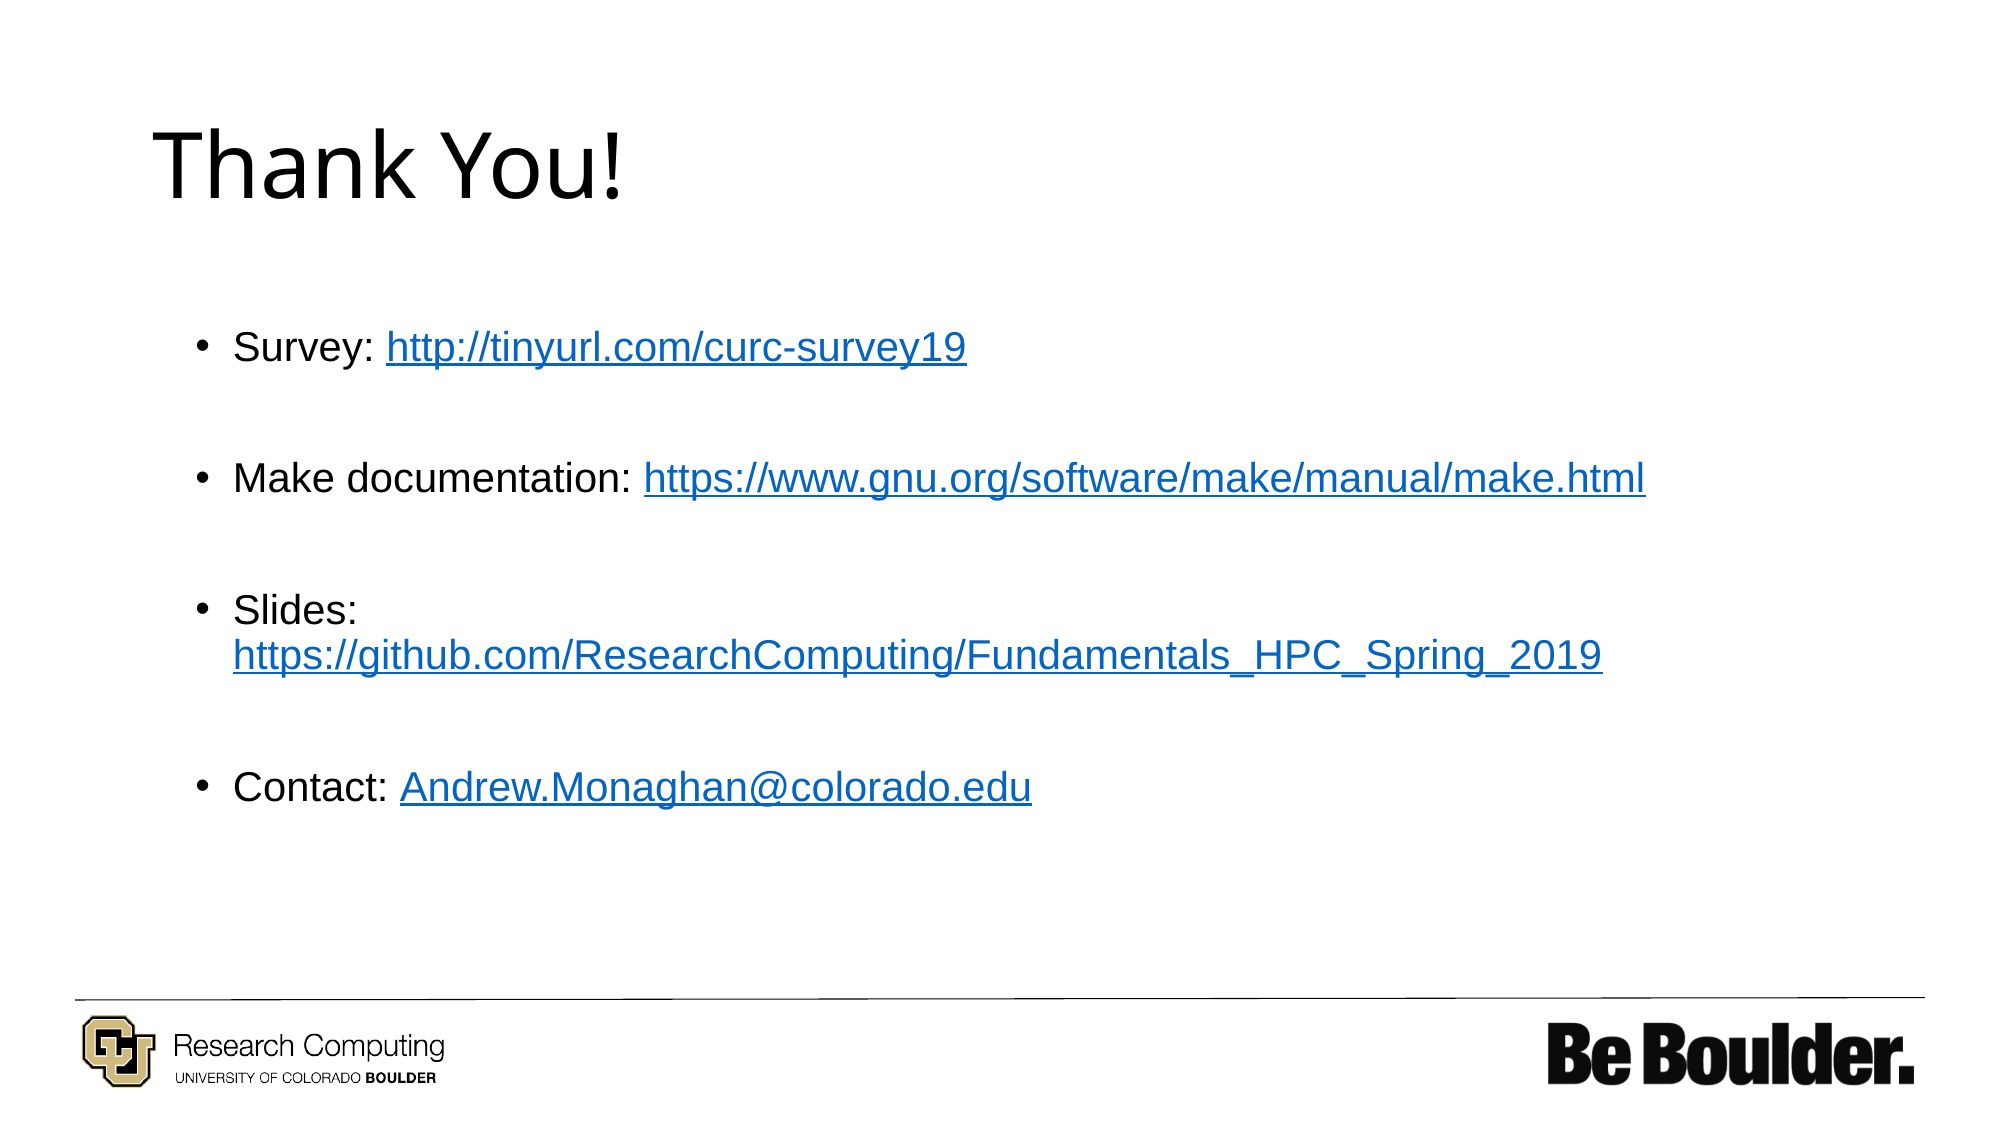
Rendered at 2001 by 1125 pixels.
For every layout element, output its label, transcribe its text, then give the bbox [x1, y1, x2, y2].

text_box Survey: http://tinyurl.com/curc-survey19 Make documentation: https://www.gnu.org/software/make/manual/make.html Slides: https://github.com/ResearchComputing/Fundamentals_HPC_Spring_2019 Contact: Andrew.Monaghan@colorado.edu [180, 317, 1752, 808]
picture [81, 1015, 444, 1088]
picture [1524, 1015, 1938, 1088]
title Thank You! [137, 59, 1863, 278]
